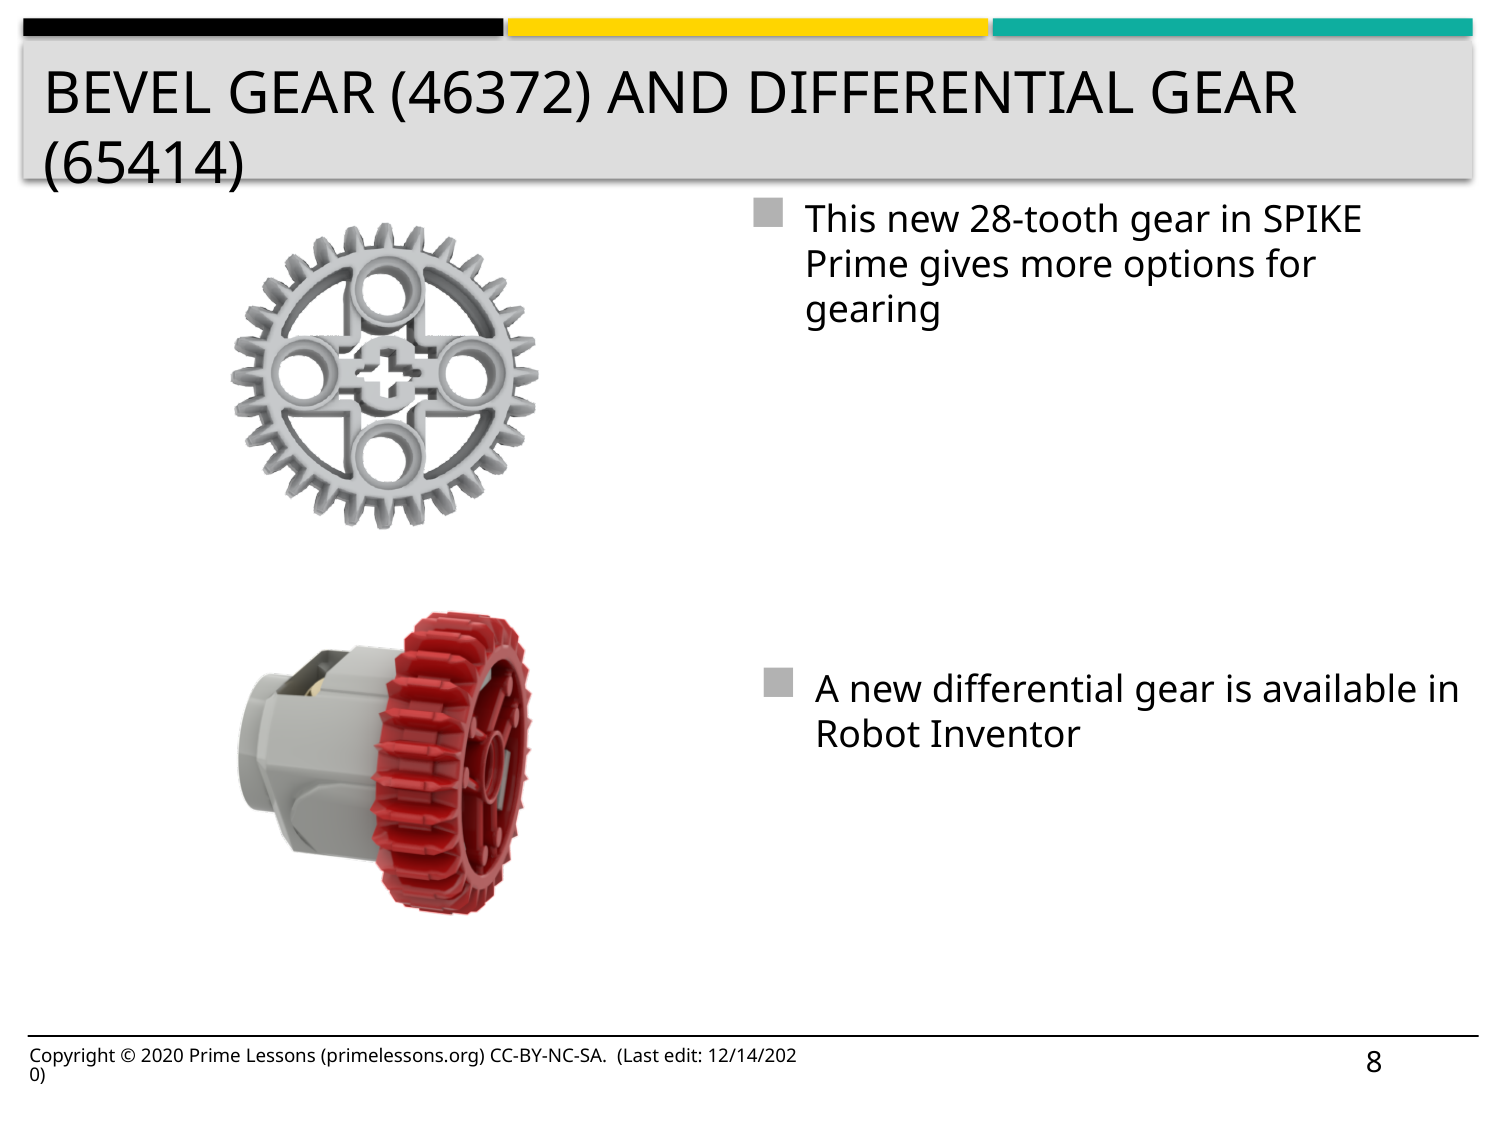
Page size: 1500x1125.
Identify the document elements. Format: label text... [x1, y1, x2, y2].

text_box A new differential gear is available in Robot Inventor [750, 657, 1485, 830]
slide_number 8 [1351, 1036, 1478, 1097]
picture [178, 582, 582, 954]
picture [196, 191, 551, 563]
footer Copyright © 2020 Prime Lessons (primelessons.org) CC-BY-NC-SA. (Last edit: 12/14/2020) [14, 1036, 814, 1097]
list This new 28-tooth gear in SPIKE Prime gives more options for gearing [739, 187, 1475, 360]
title BEVEL GEAR (46372) and DIFFERENTIAL Gear (65414) [28, 48, 1464, 172]
